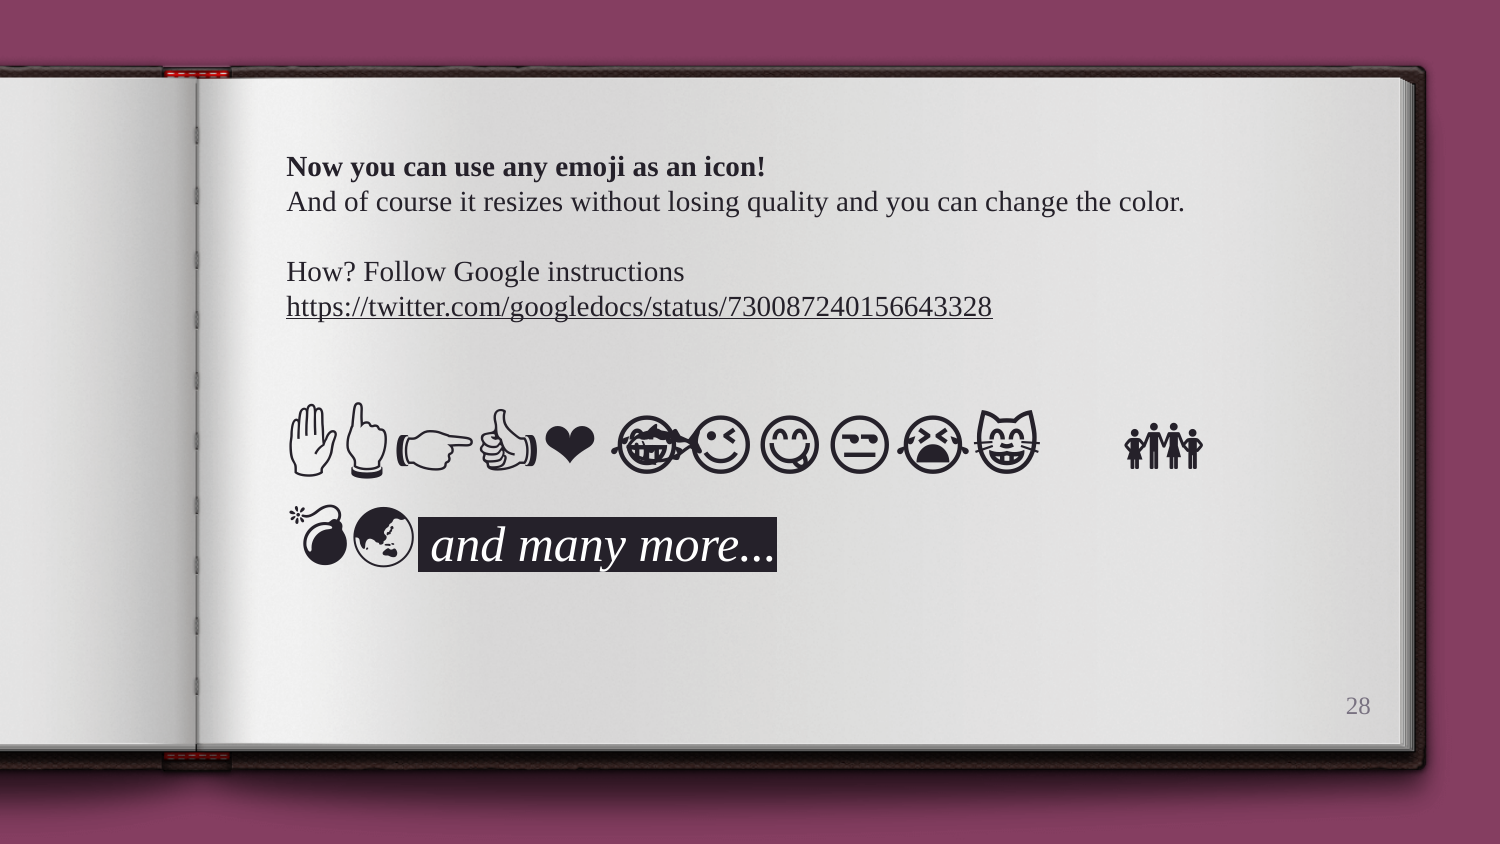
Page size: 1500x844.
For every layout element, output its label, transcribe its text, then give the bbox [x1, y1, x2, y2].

picture [0, 0, 1500, 844]
text_box ✋👆👉👍👤👦👧👨👩👪💃🏃💑❤😂😉😋😒😭👶😸🐟🍒🍔💣📌📖🔨🎃🎈🎨🏈🏰🌏🔌🔑 and many more... [271, 375, 1347, 762]
slide_number ‹#› [1295, 672, 1386, 737]
text_box Now you can use any emoji as an icon! And of course it resizes without losing quality and you can change the color. How? Follow Google instructions https://twitter.com/googledocs/status/730087240156643328 [271, 132, 1316, 339]
